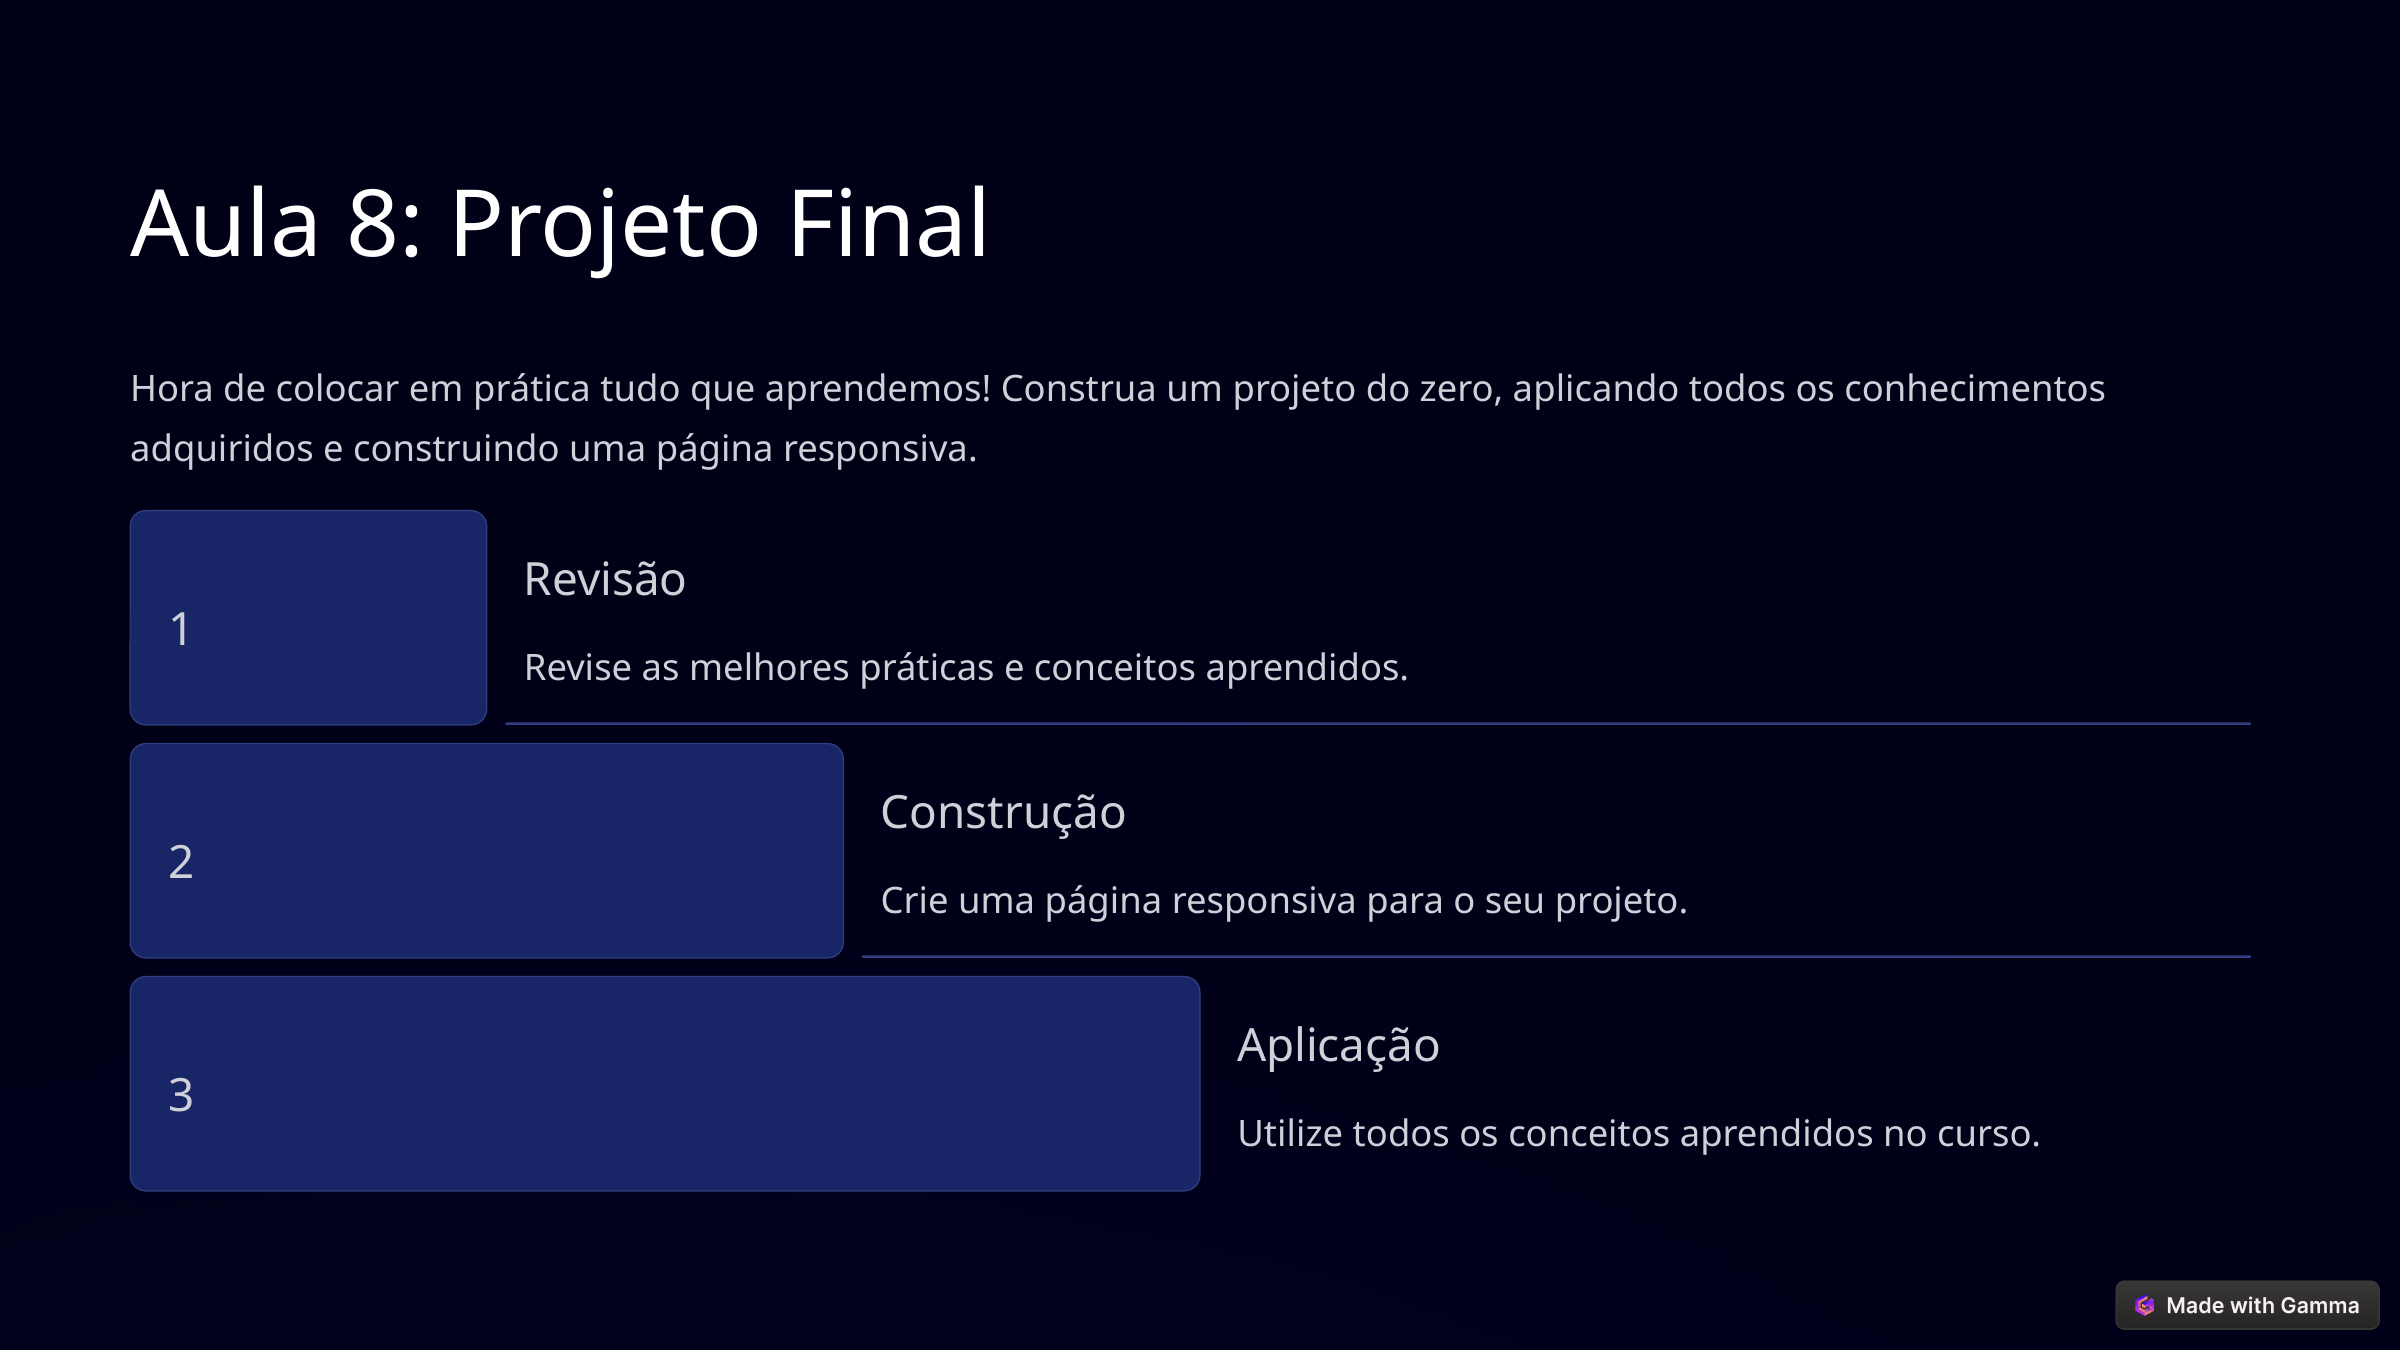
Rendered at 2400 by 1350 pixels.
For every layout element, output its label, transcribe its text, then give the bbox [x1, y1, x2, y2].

text_box [130, 510, 487, 725]
text_box Aula 8: Projeto Final [130, 158, 1061, 276]
text_box Crie uma página responsiva para o seu projeto. [880, 861, 1655, 921]
picture [2106, 1271, 2389, 1339]
text_box [130, 976, 1201, 1191]
text_box 2 [168, 813, 196, 888]
text_box Revisão [523, 547, 989, 606]
text_box Revise as melhores práticas e conceitos aprendidos. [523, 628, 1390, 688]
text_box Utilize todos os conceitos aprendidos no curso. [1237, 1094, 2020, 1154]
text_box Hora de colocar em prática tudo que aprendemos! Construa um projeto do zero, aplicando todos os conhecimentos adquiridos e construindo uma página responsiva. [130, 349, 2270, 469]
text_box Construção [880, 780, 1346, 839]
text_box [130, 743, 844, 958]
text_box 1 [168, 580, 196, 655]
text_box Aplicação [1237, 1013, 1703, 1072]
text_box 3 [168, 1046, 196, 1121]
